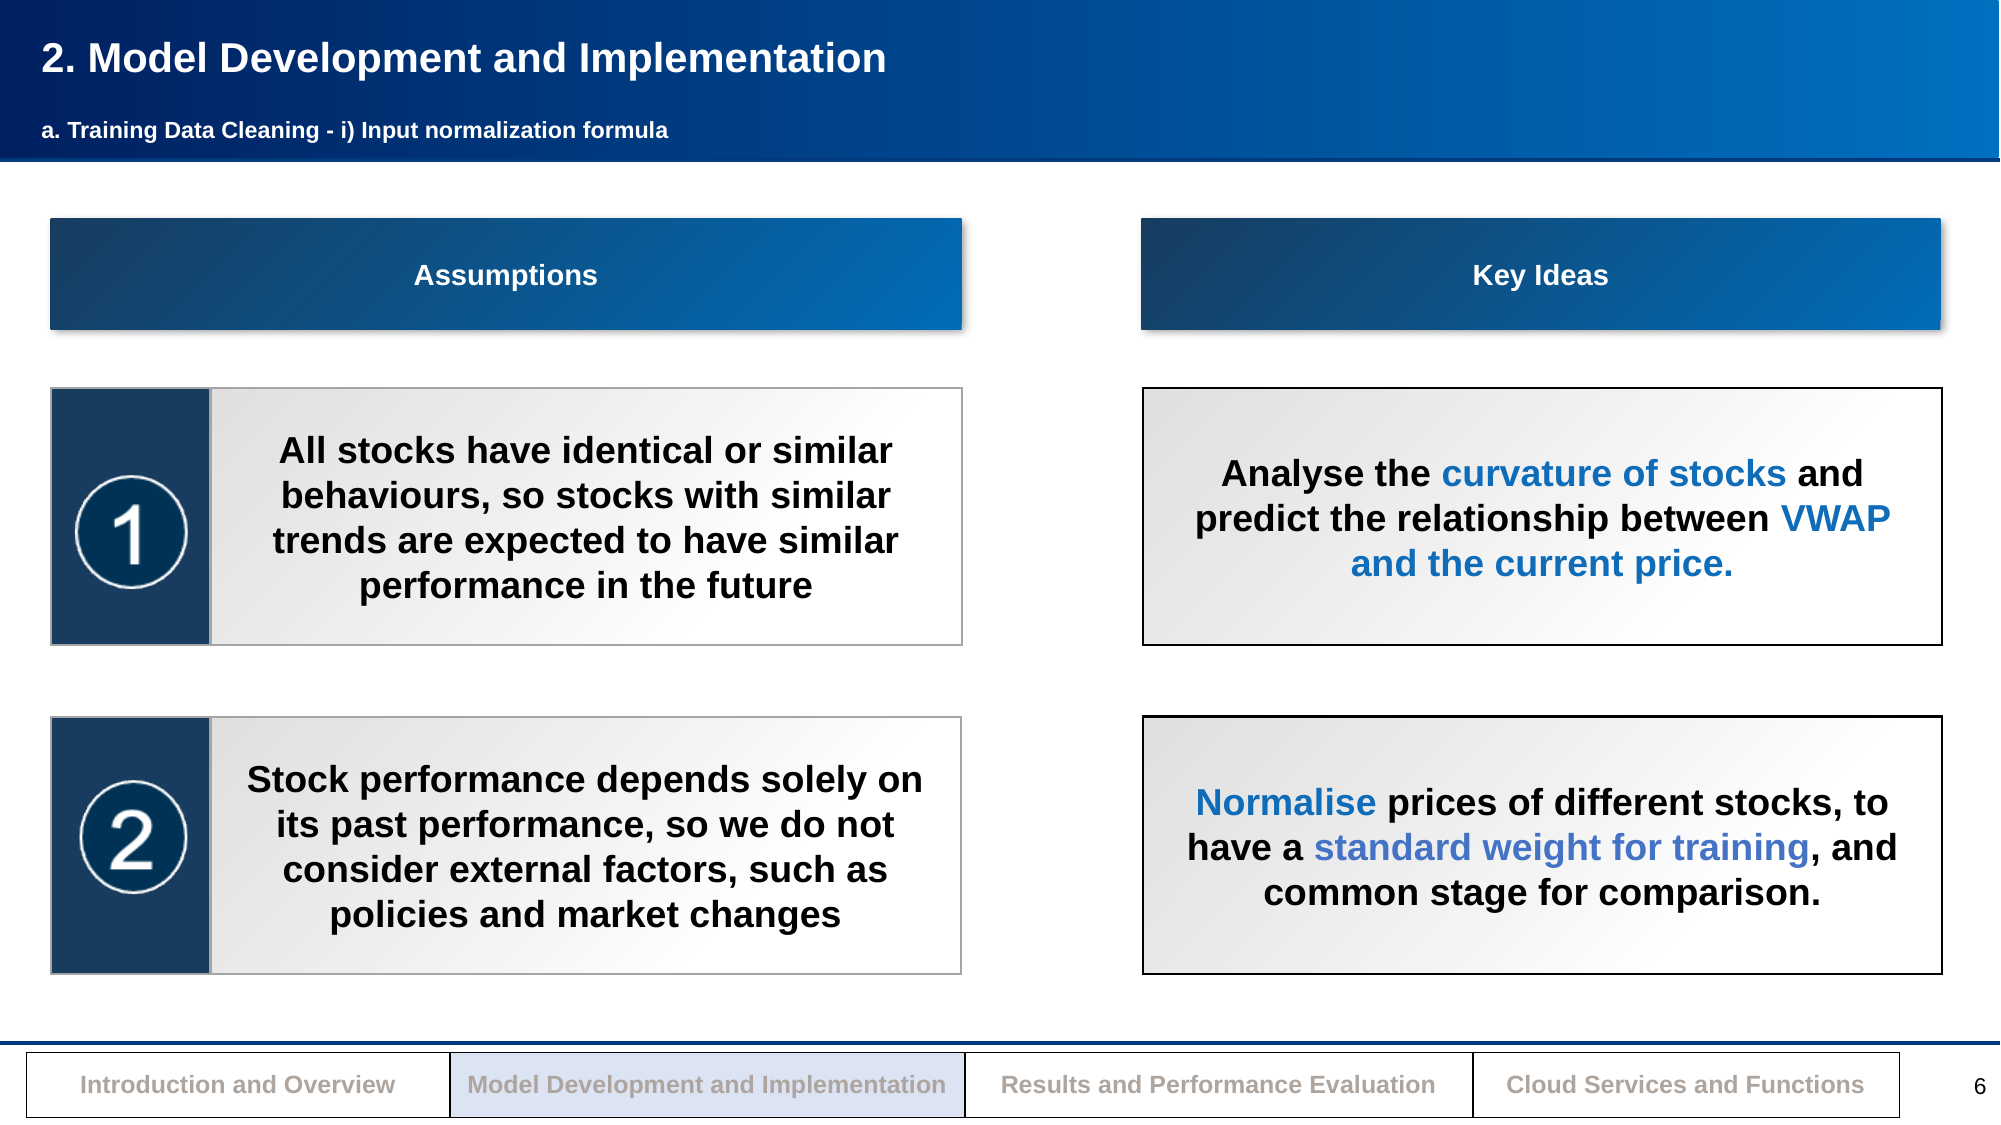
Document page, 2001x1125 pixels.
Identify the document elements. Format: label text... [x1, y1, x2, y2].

picture [54, 764, 211, 940]
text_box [50, 387, 962, 646]
picture [51, 458, 215, 635]
title 2. Model Development and Implementation [26, 20, 1783, 99]
text_box Normalise prices of different stocks, to have a standard weight for training, and common stage for comparison. [1143, 716, 1943, 975]
text_box Analyse the curvature of stocks and predict the relationship between VWAP and the current price. [1143, 387, 1943, 646]
text_box Assumptions [50, 218, 962, 330]
text_box Key Ideas [1141, 218, 1941, 330]
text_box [50, 716, 962, 975]
slide_number 6 [1942, 1059, 1999, 1111]
list a. Training Data Cleaning - i) Input normalization formula [26, 110, 1783, 151]
